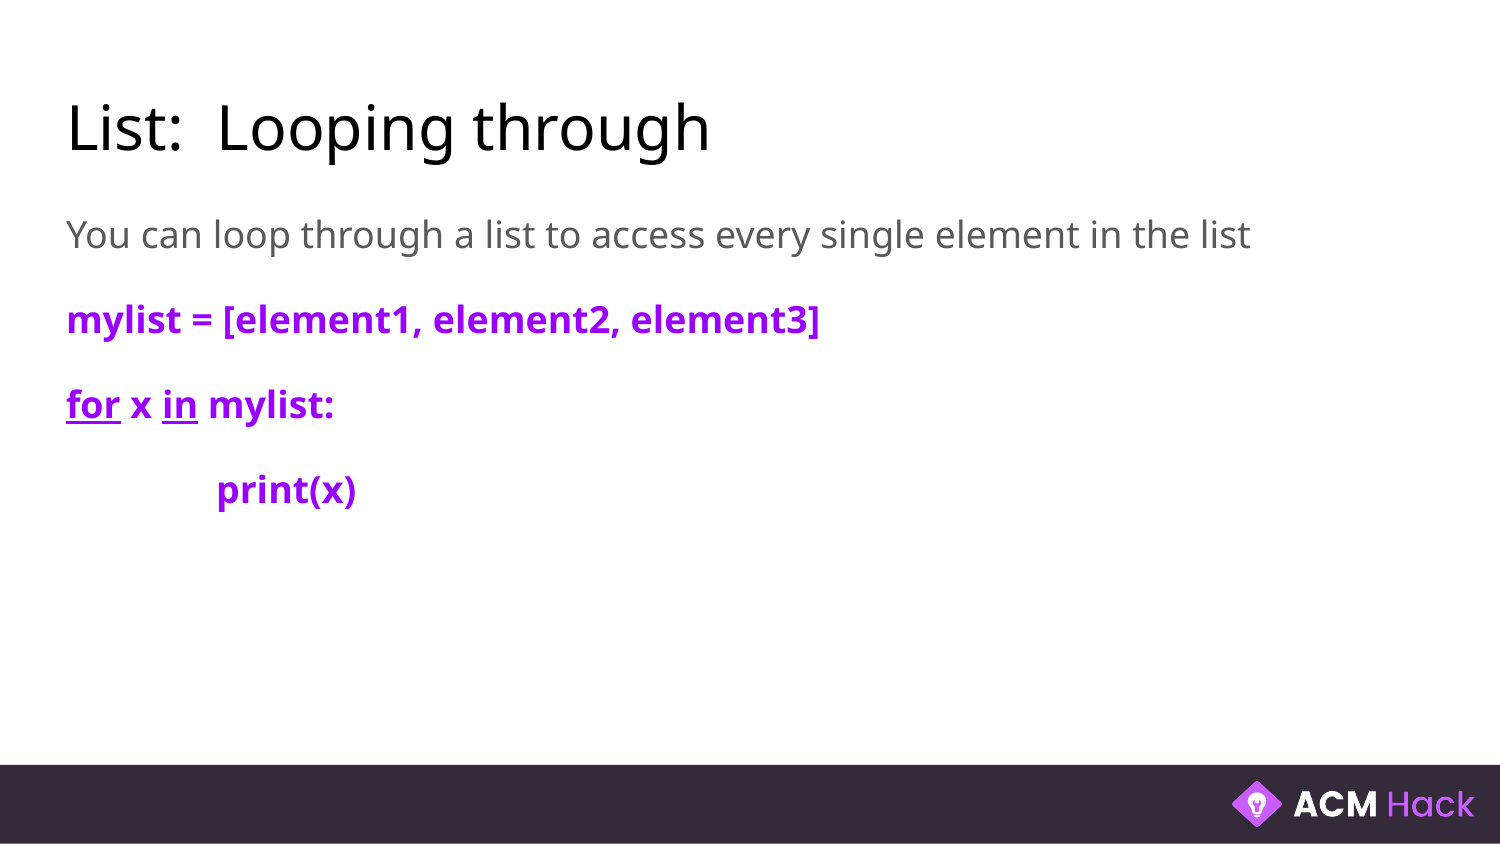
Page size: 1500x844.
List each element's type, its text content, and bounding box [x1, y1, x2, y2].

list You can loop through a list to access every single element in the list mylist = [element1, element2, element3] for x in mylist: print(x) [51, 189, 1449, 750]
picture [1293, 791, 1476, 817]
title List: Looping through [51, 72, 1449, 167]
picture [1232, 781, 1282, 827]
